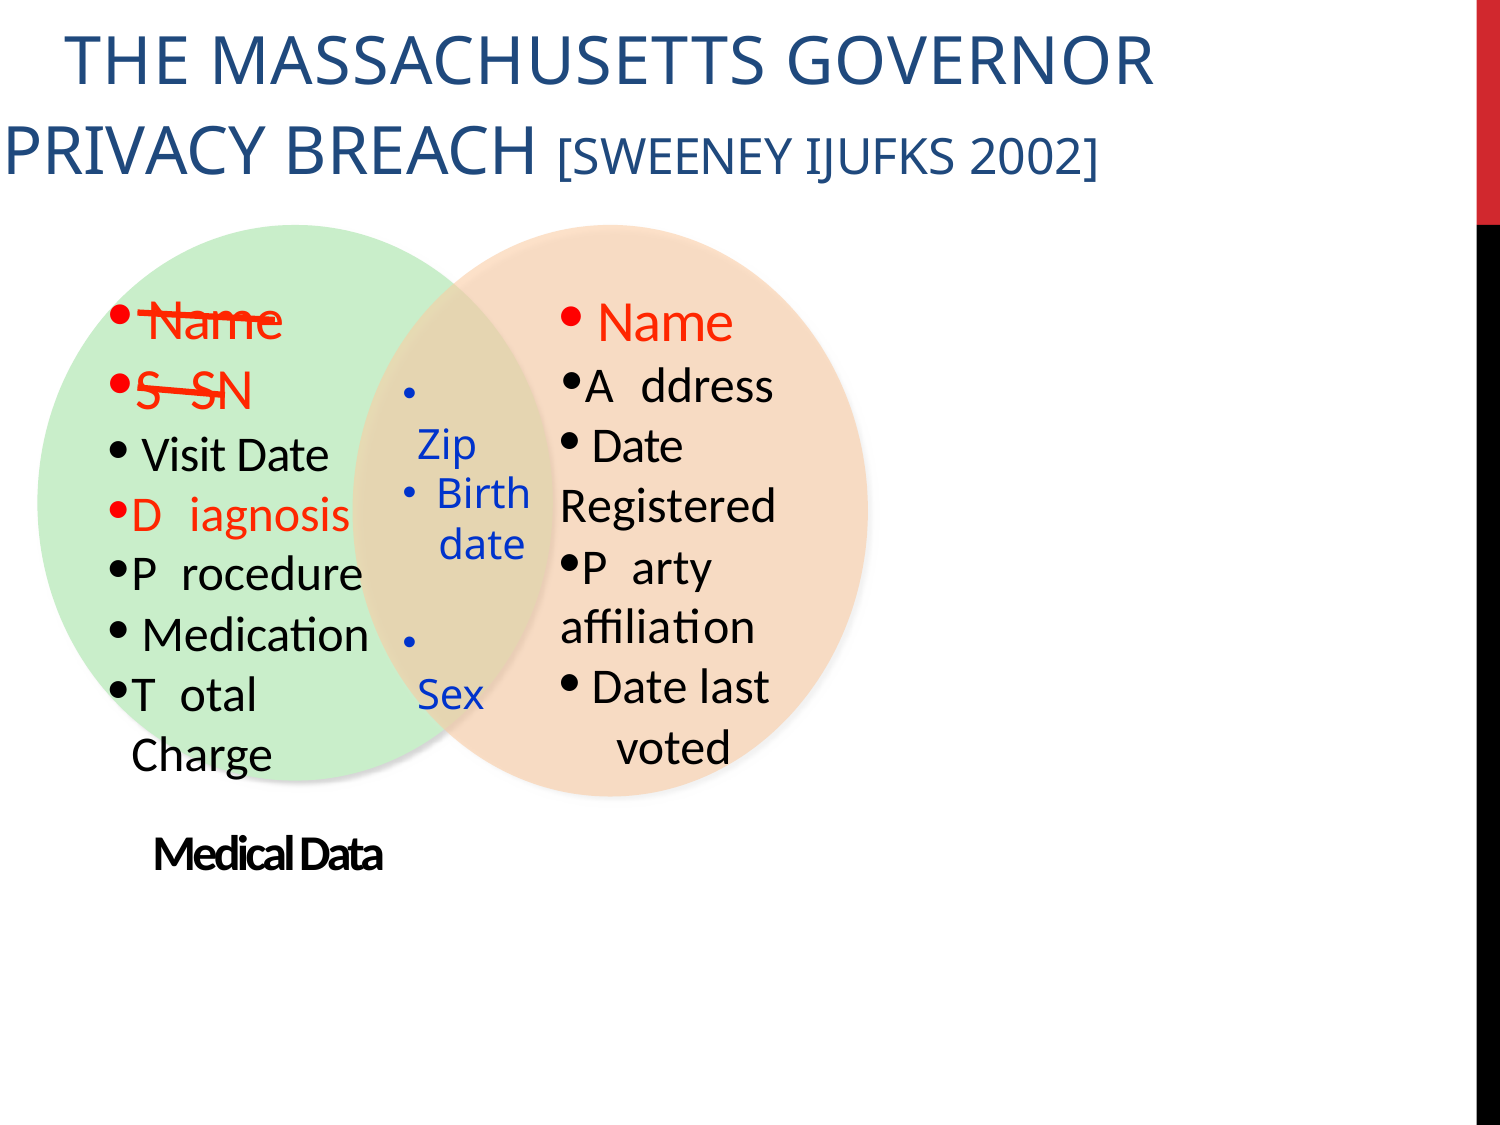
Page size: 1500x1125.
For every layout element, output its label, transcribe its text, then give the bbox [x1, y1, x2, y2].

text_box Zip [400, 365, 490, 465]
text_box Name A ddress Date Registered P arty aﬃliation Date last voted [557, 281, 874, 775]
text_box [36, 222, 347, 793]
text_box Medical Data [150, 817, 442, 880]
text_box [347, 219, 883, 811]
text_box Name S SN Visit Date D iagnosis P rocedure Medication T otal Charge [104, 280, 402, 782]
text_box [402, 224, 764, 797]
text_box Birth date [400, 465, 538, 568]
text_box Sex [400, 615, 496, 718]
text_box [37, 316, 104, 690]
text_box The Massachusetts Governor Privacy Breach [Sweeney IJUFKS 2002] [0, 3, 1430, 188]
text_box [141, 224, 347, 280]
